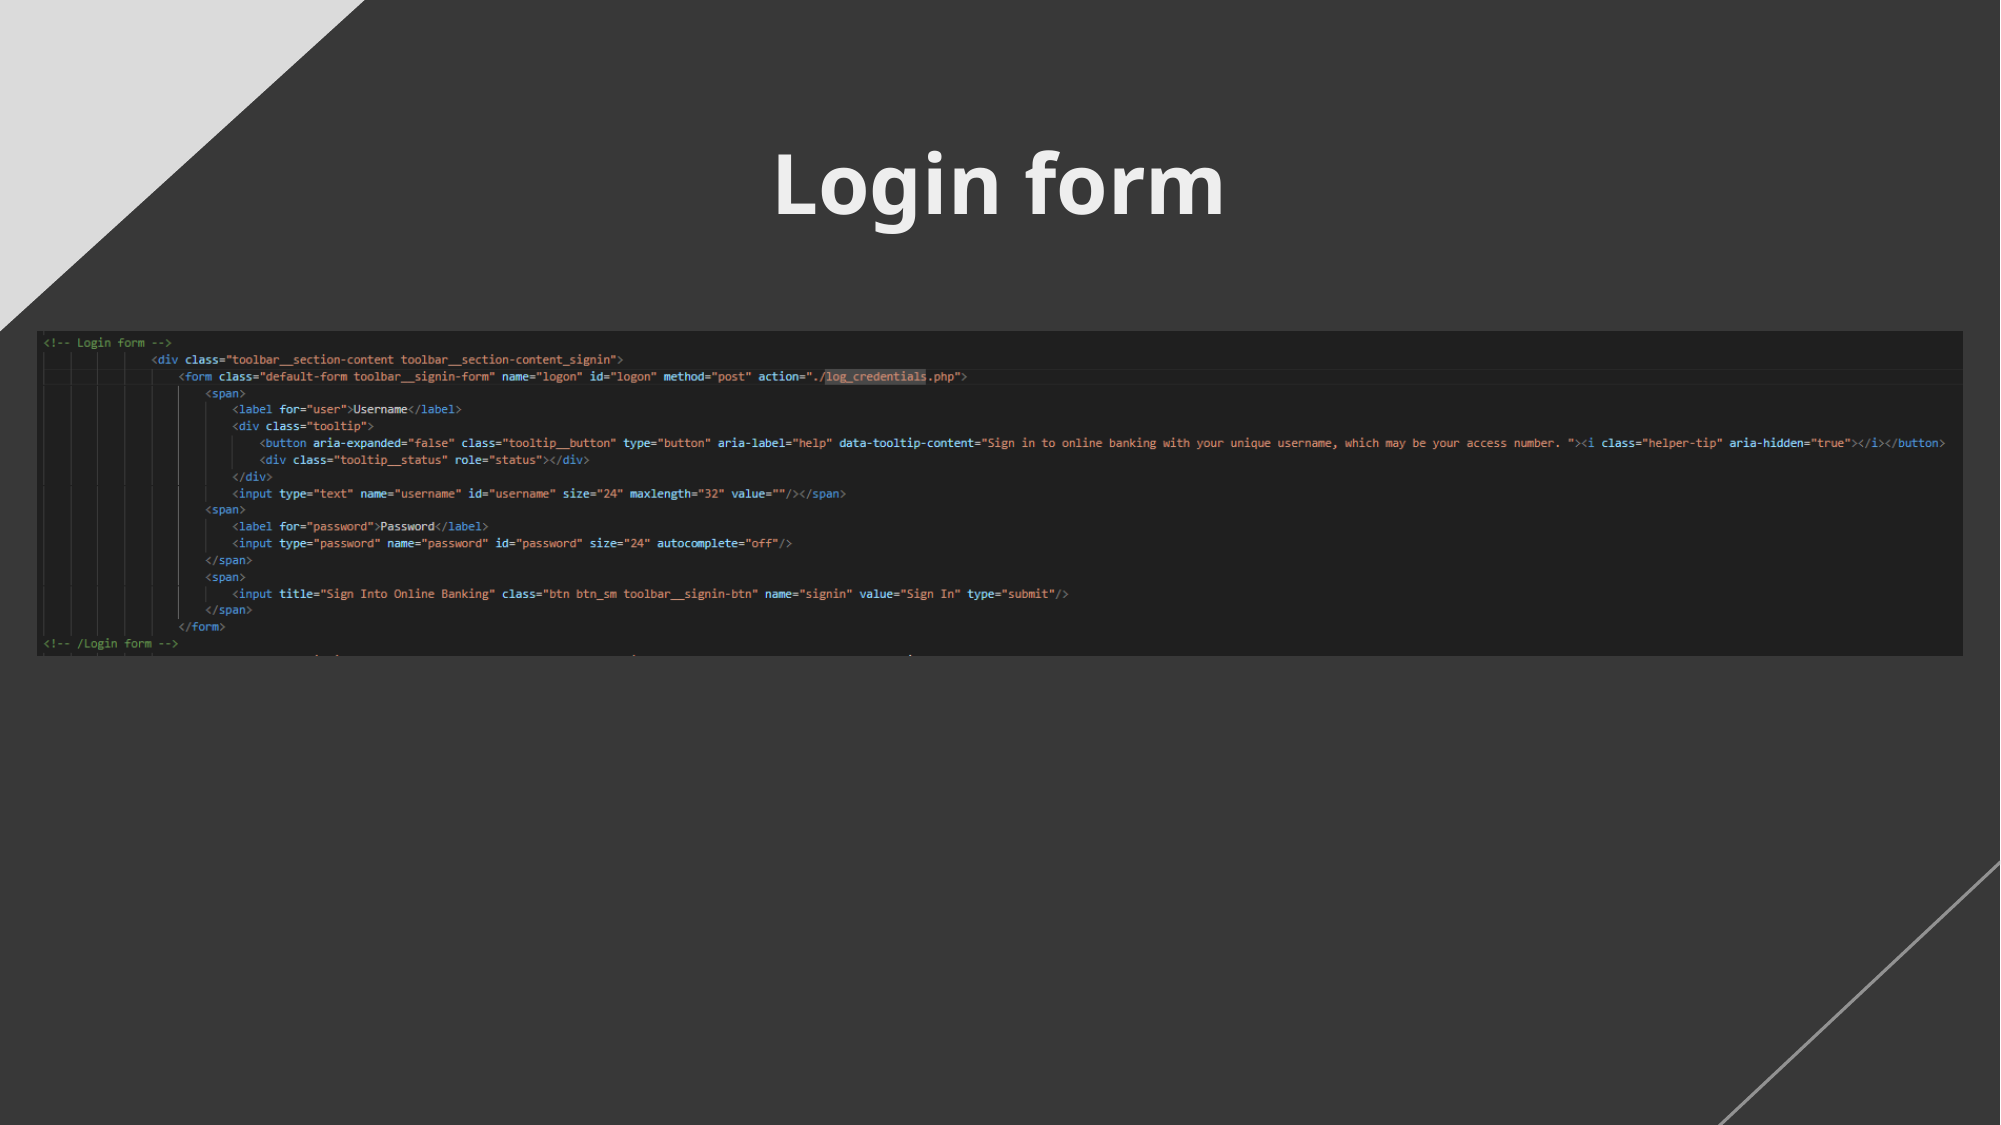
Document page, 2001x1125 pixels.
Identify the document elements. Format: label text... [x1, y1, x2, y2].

title Login form [195, 116, 1805, 231]
picture [37, 331, 1963, 656]
text_box [85, 231, 1972, 1052]
